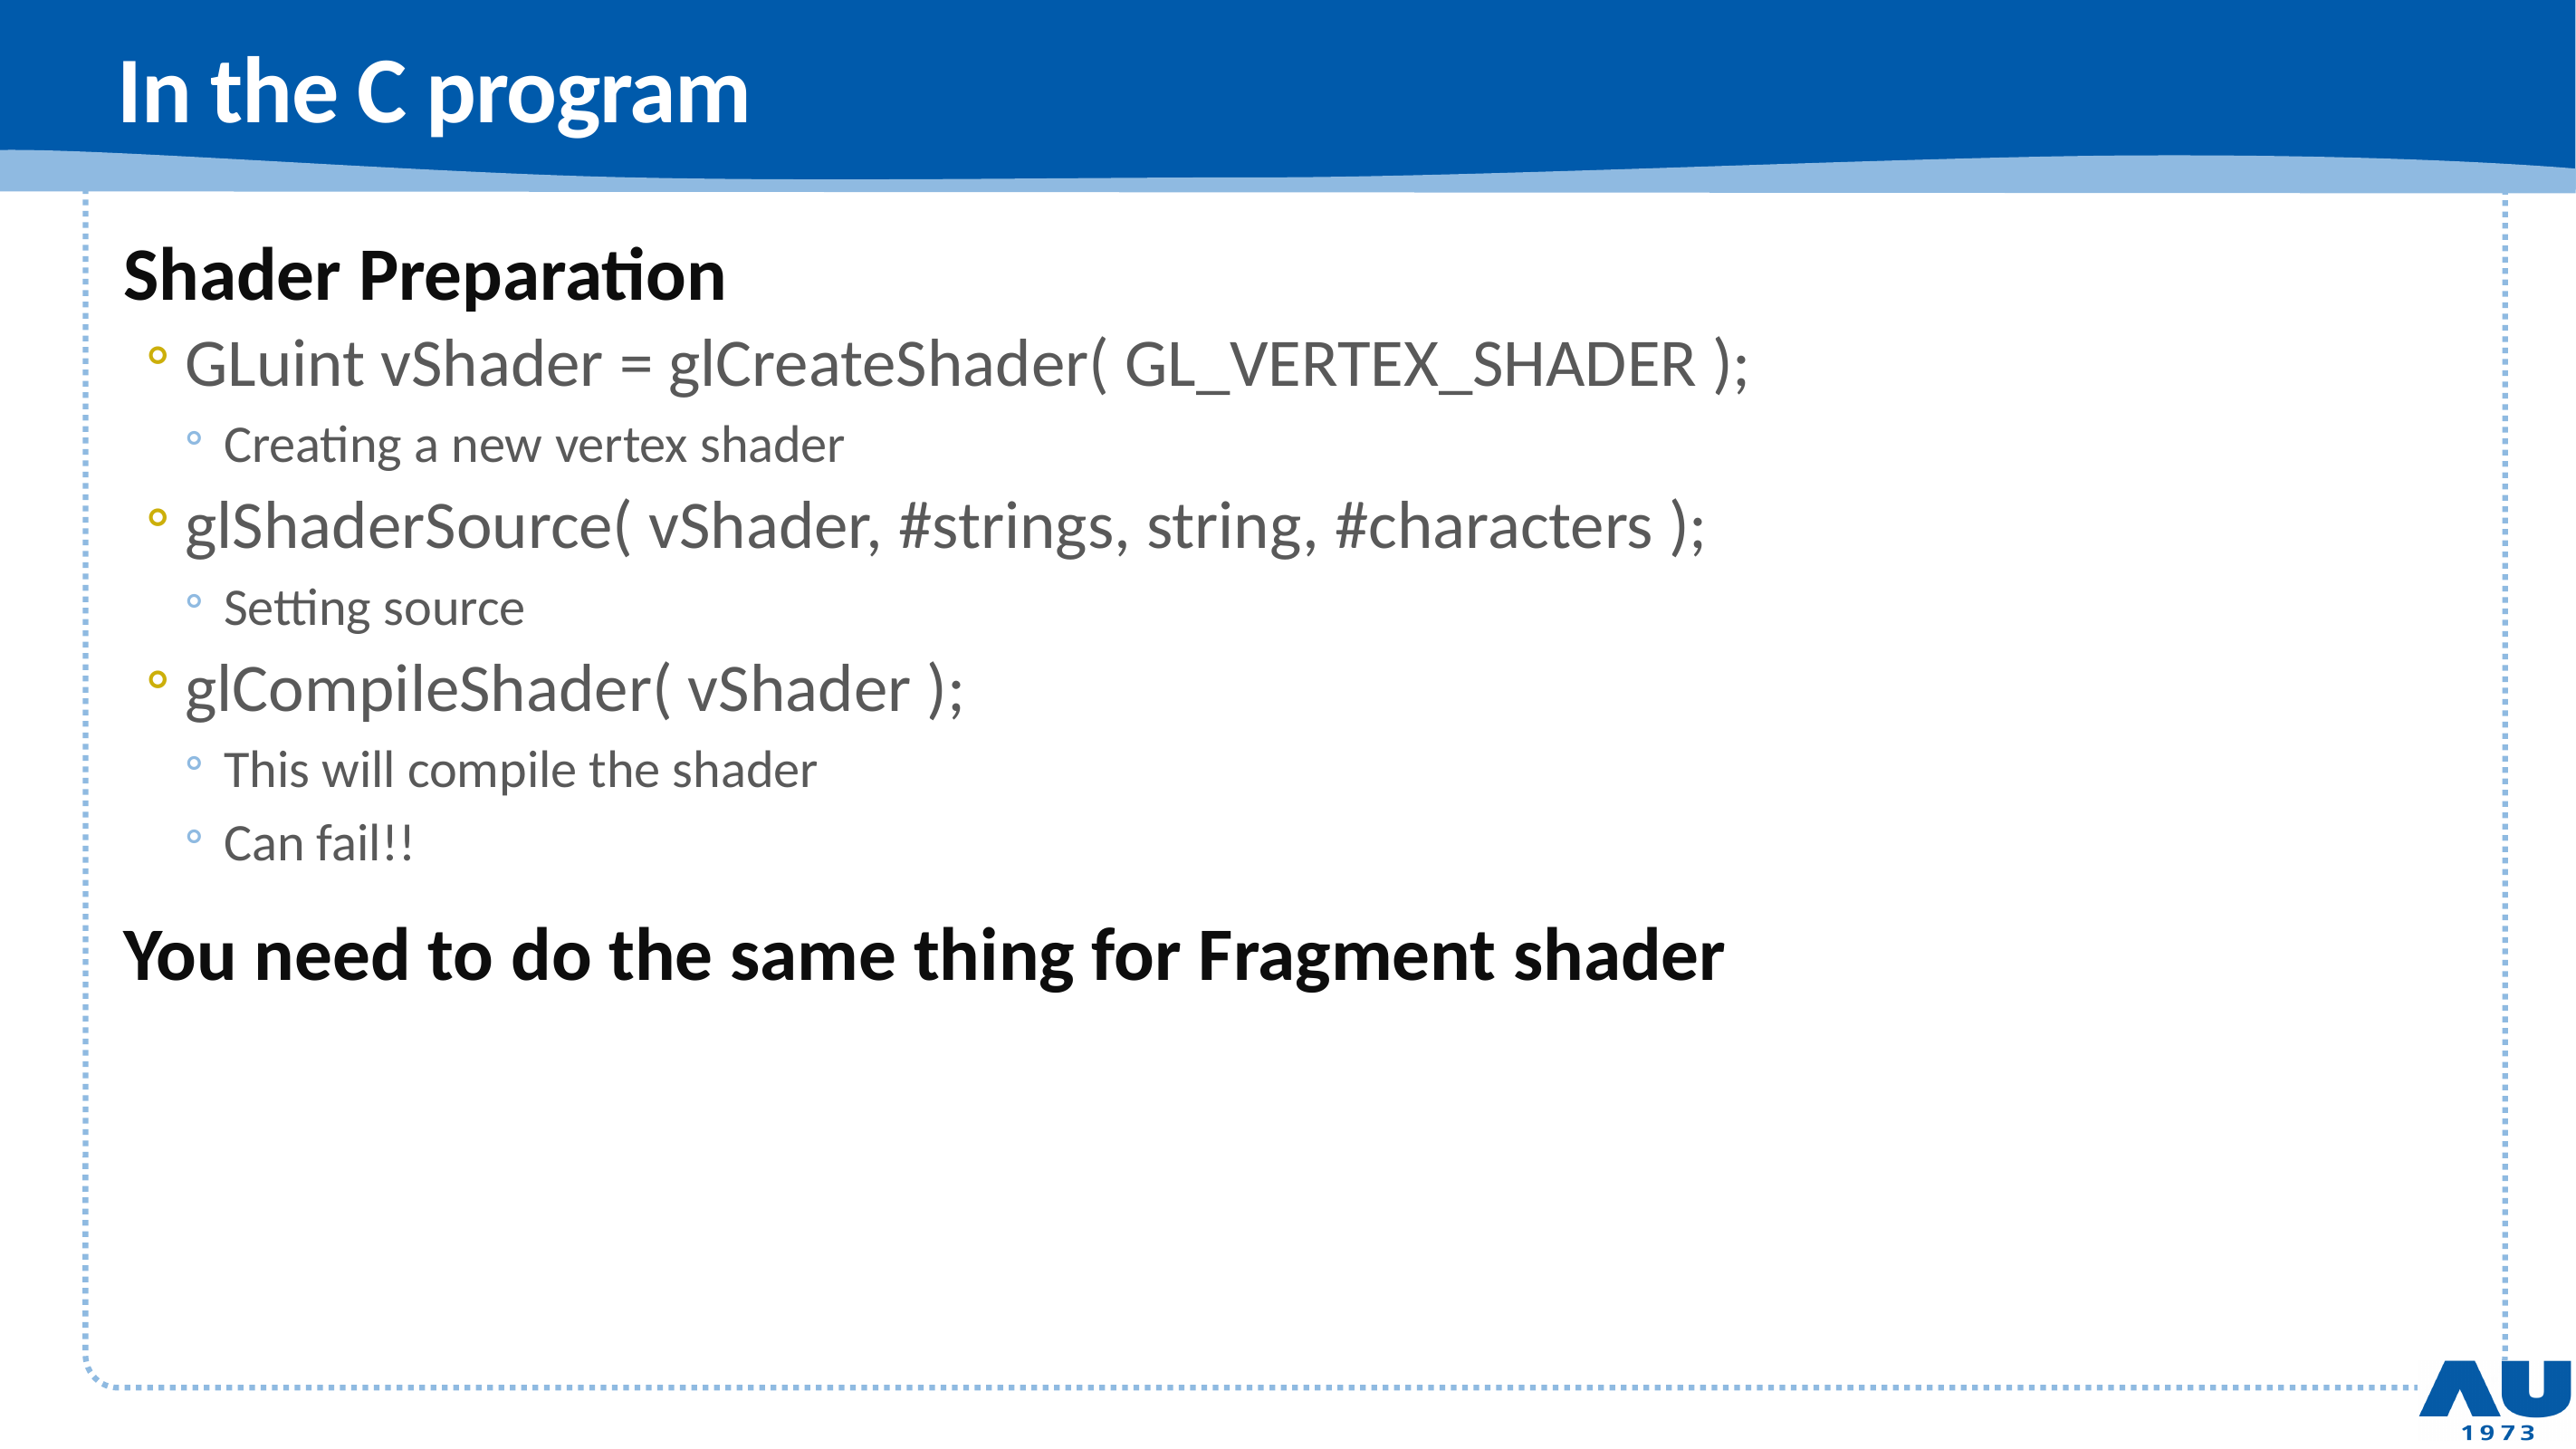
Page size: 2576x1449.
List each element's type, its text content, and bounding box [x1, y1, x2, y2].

picture [2418, 1360, 2571, 1441]
title In the C program [103, 18, 2486, 169]
list Shader Preparation GLuint vShader = glCreateShader( GL_VERTEX_SHADER ); Creating a new vertex shader glShaderSource( vShader, #strings, string, #characters ); Setting source glCompileShader( vShader ); This will compile the shader Can fail!! You need to do the same thing for Fragment shader [103, 228, 2486, 1388]
